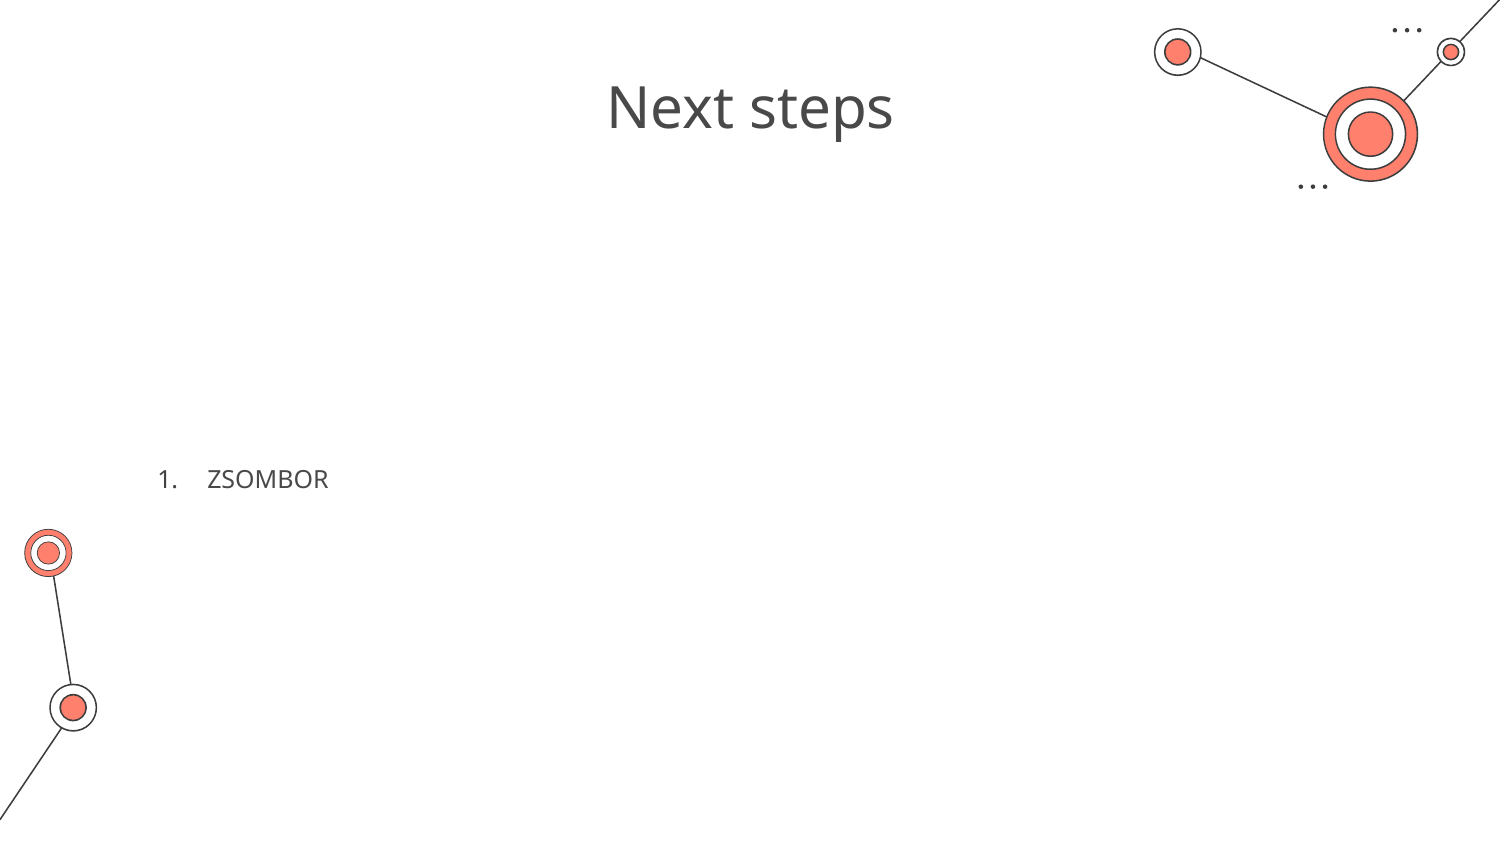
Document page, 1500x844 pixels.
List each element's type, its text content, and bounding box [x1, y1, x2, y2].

list ZSOMBOR [117, 188, 1382, 768]
title Next steps [415, 55, 1086, 150]
